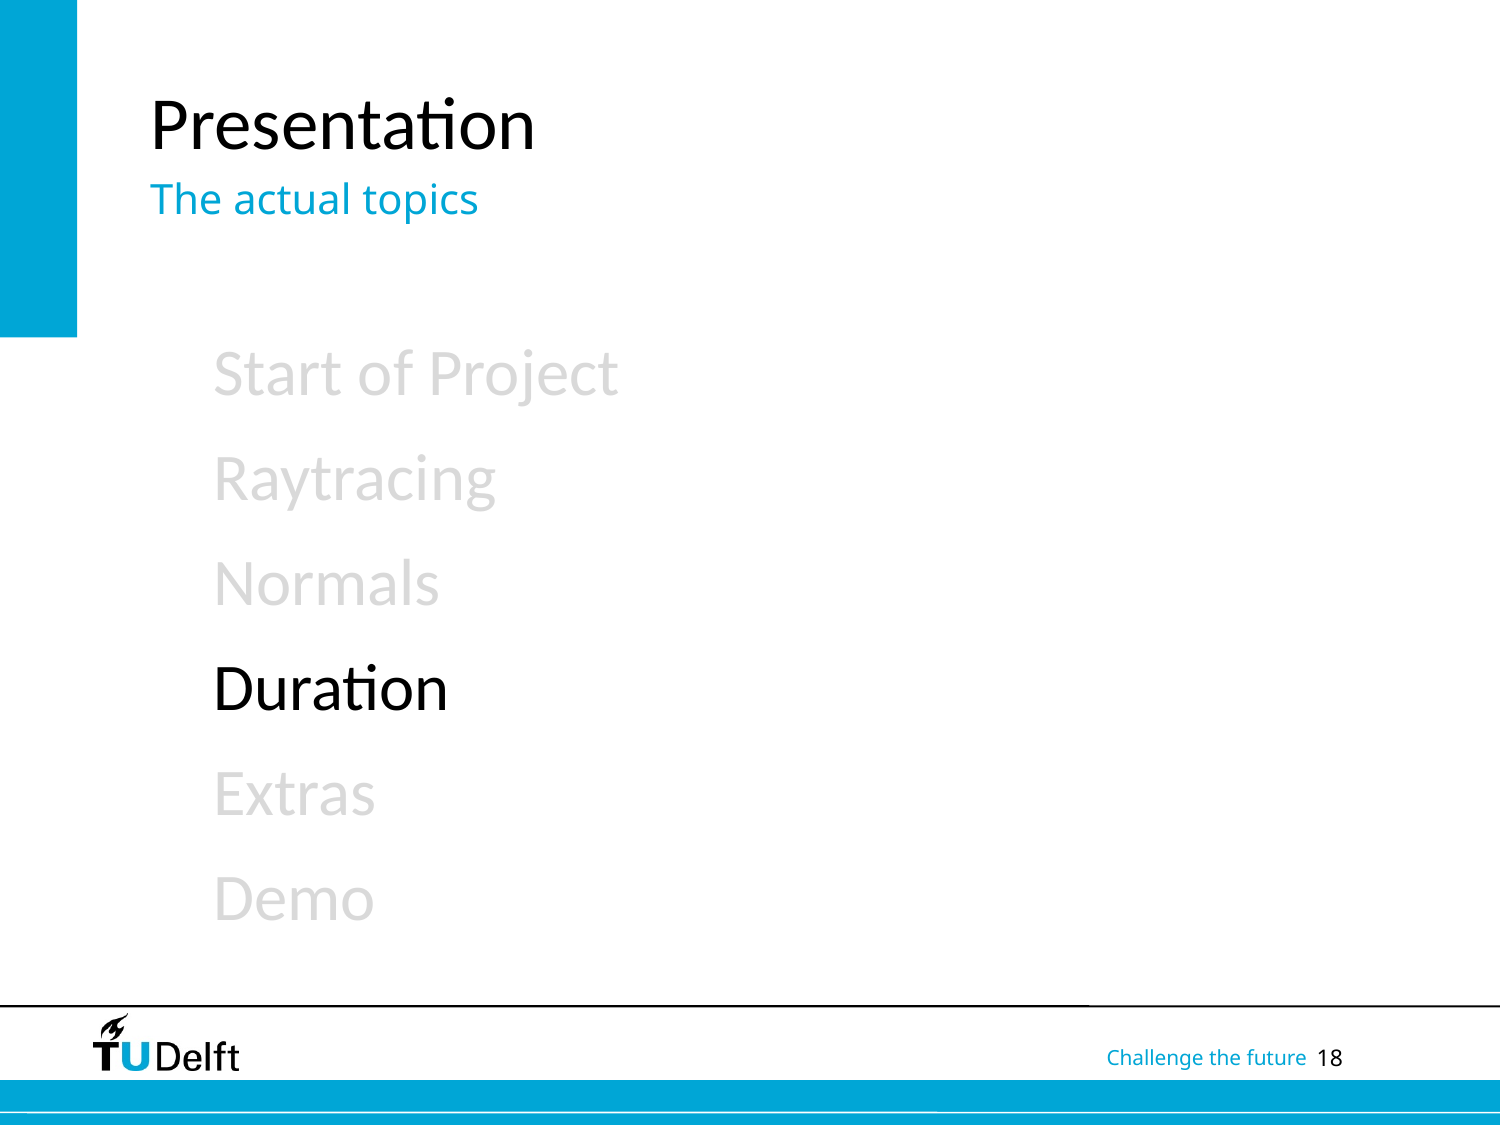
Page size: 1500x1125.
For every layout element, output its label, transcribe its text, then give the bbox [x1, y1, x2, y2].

text_box Start of Project Raytracing Normals Duration Extras Demo [150, 265, 1322, 944]
text_box The actual topics [149, 170, 1263, 249]
picture [93, 1013, 239, 1071]
title Presentation [150, 75, 1325, 178]
